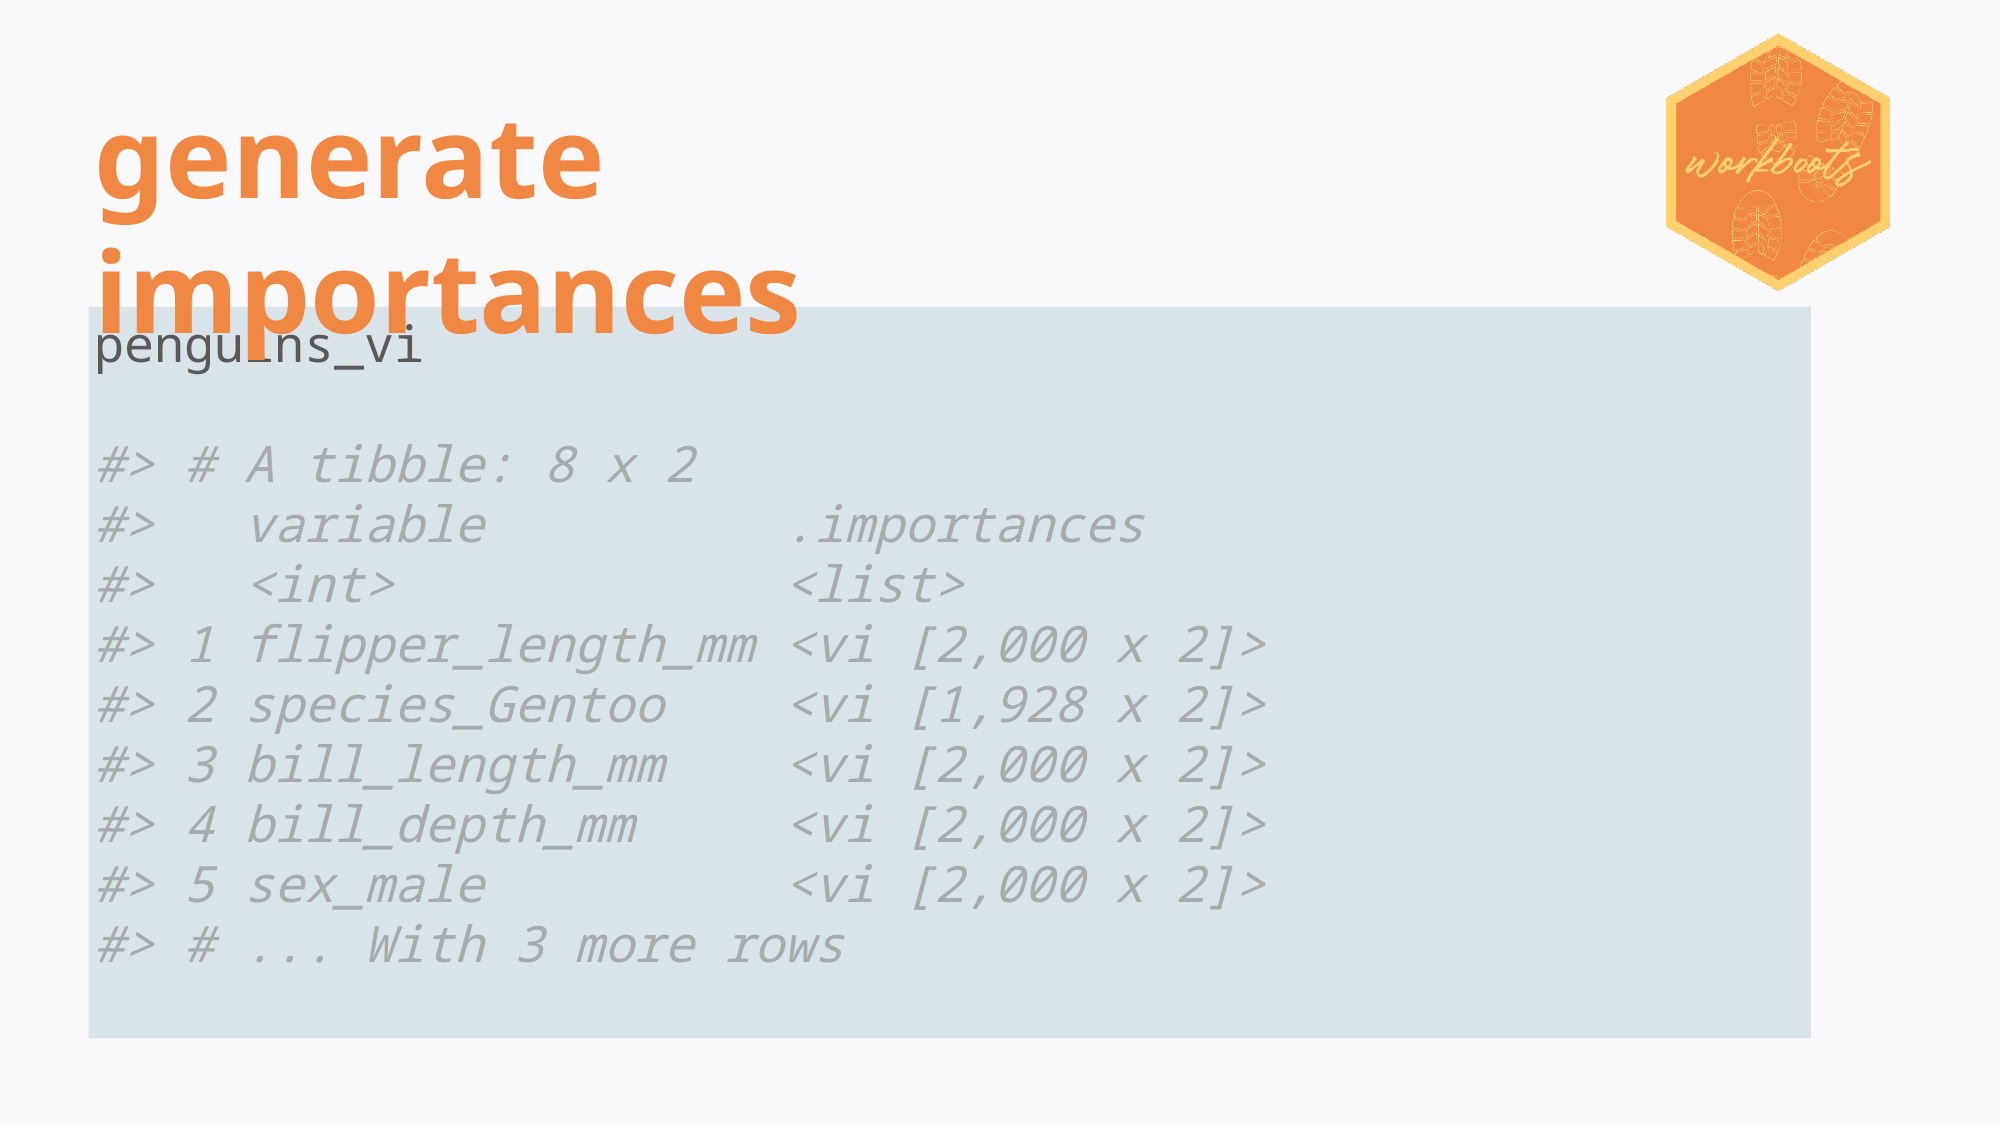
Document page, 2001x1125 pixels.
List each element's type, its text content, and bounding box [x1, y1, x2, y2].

text_box generate importances [88, 79, 1293, 362]
picture [1666, 33, 1890, 291]
text_box penguins_vi #> # A tibble: 8 x 2 #> variable .importances #> <int> <list> #> 1 flipper_length_mm <vi [2,000 x 2]> #> 2 species_Gentoo <vi [1,928 x 2]> #> 3 bill_length_mm <vi [2,000 x 2]> #> 4 bill_depth_mm <vi [2,000 x 2]> #> 5 sex_male <vi [2,000 x 2]> #> # ... With 3 more rows [88, 306, 1811, 1039]
